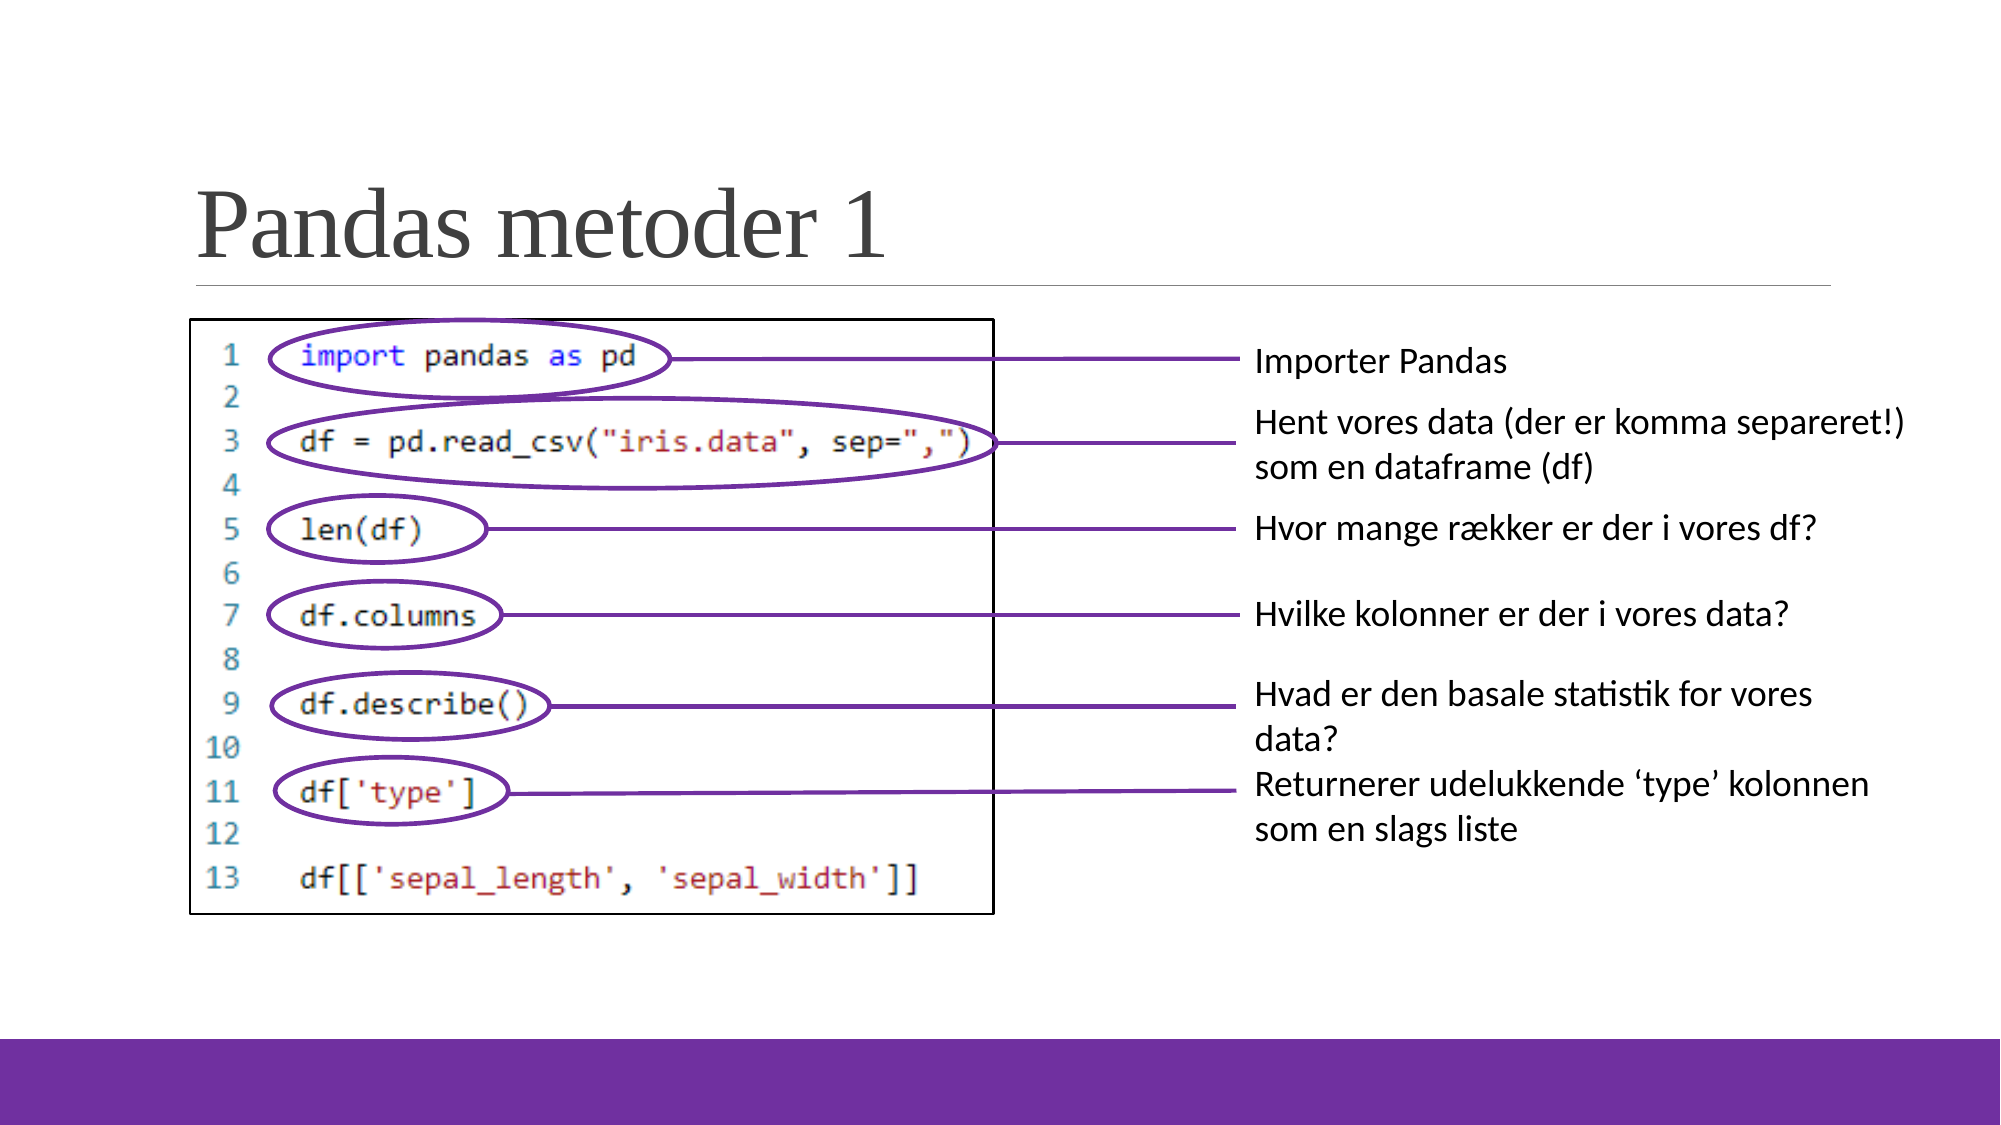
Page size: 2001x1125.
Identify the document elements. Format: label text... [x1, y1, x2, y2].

text_box [334, 318, 606, 329]
text_box Returnerer udelukkende ‘type’ kolonnen som en slags liste [1239, 751, 1897, 856]
text_box [189, 318, 995, 915]
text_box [507, 790, 1238, 795]
text_box Hvor mange rækker er der i vores df? [1239, 495, 1862, 556]
text_box Hvad er den basale statistik for vores data? [1239, 662, 1862, 751]
picture [204, 332, 997, 901]
text_box Hent vores data (der er komma separeret!) som en dataframe (df) [1239, 389, 1938, 495]
text_box Hvilke kolonner er der i vores data? [1239, 581, 1862, 641]
text_box Importer Pandas [1239, 328, 1795, 389]
title Pandas metoder 1 [180, 47, 1830, 285]
